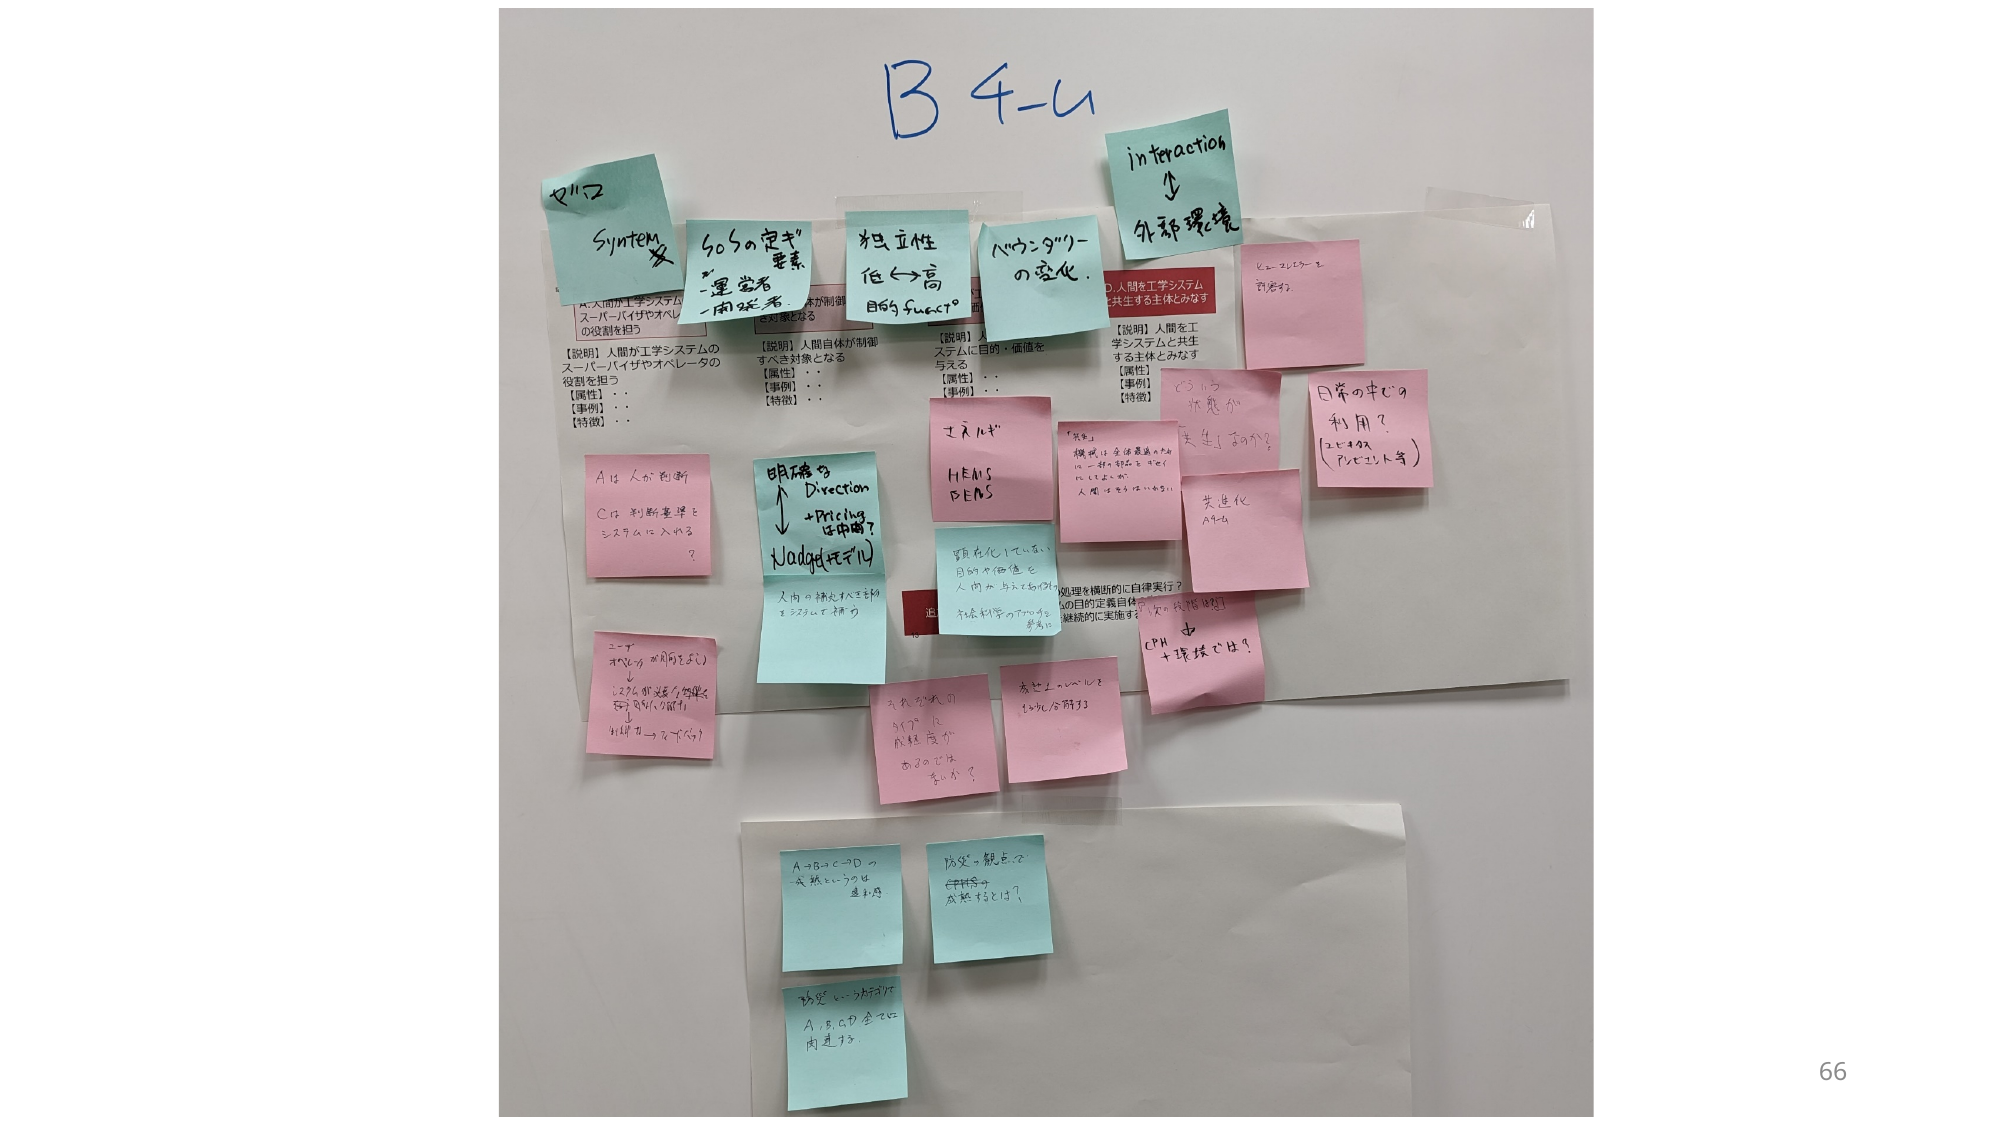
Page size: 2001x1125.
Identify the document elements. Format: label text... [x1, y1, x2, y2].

slide_number 66 [1594, 1042, 1863, 1103]
picture [498, 8, 1594, 1117]
